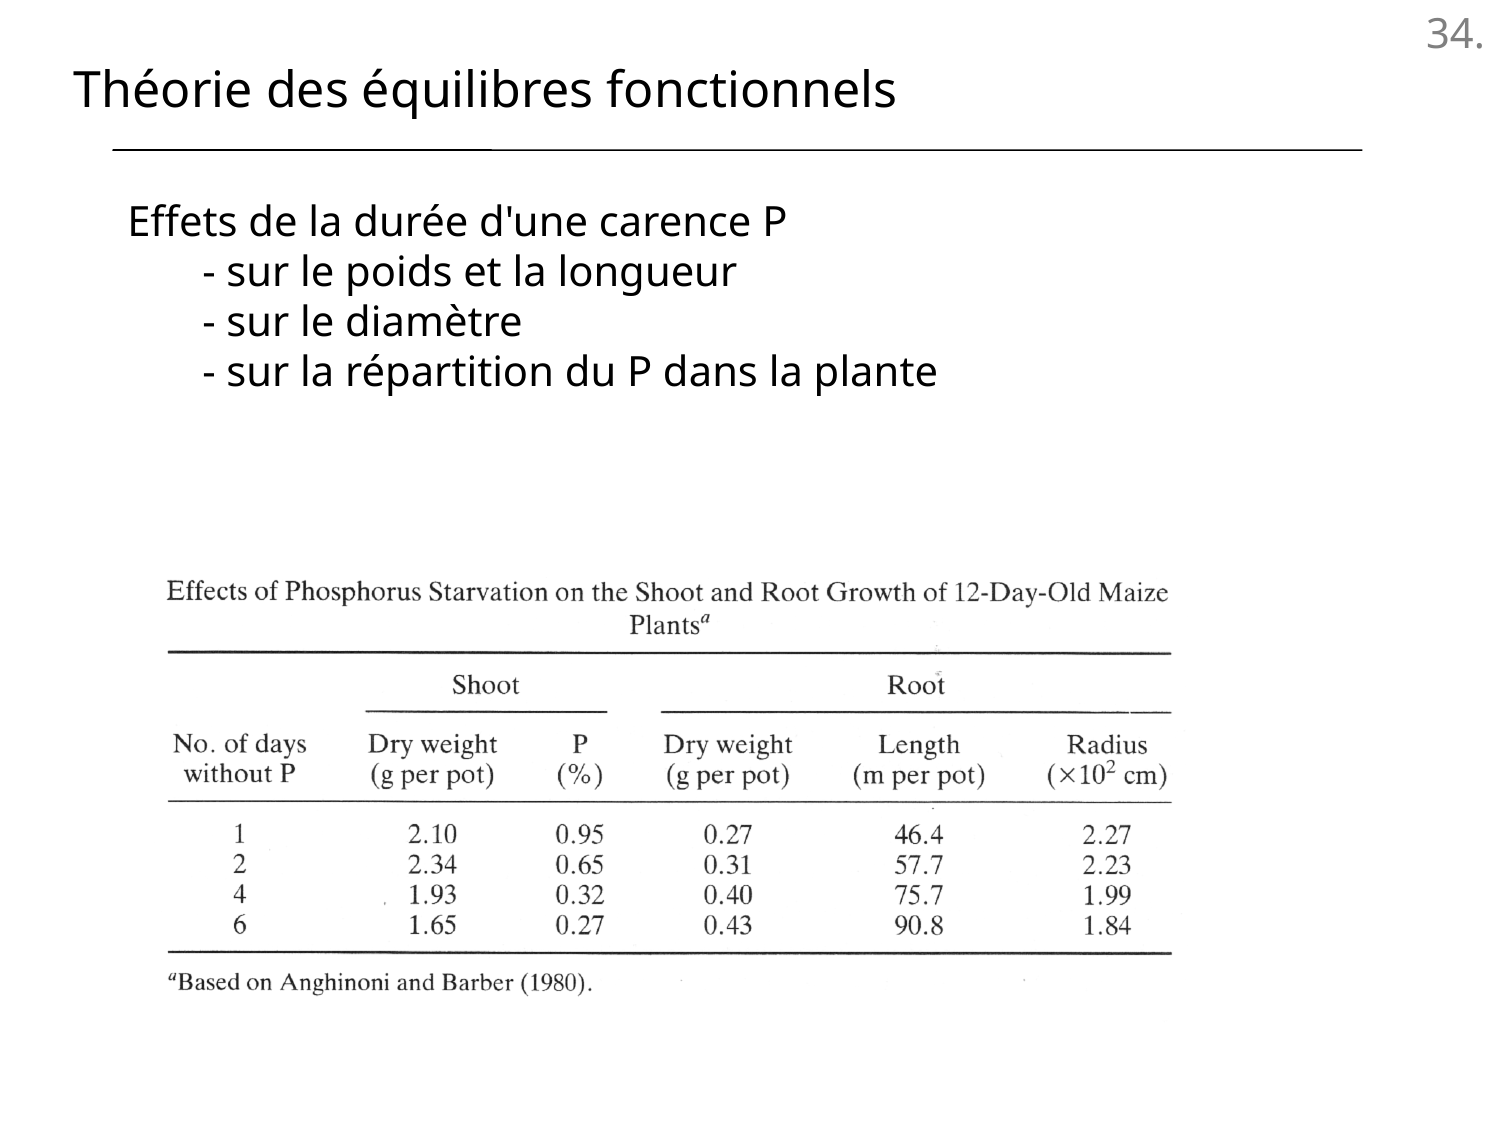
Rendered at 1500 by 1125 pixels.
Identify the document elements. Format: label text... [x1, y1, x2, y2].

text_box Effets de la durée d'une carence P - sur le poids et la longueur - sur le diamètre - sur la répartition du P dans la plante [112, 187, 1425, 403]
text_box Théorie des équilibres fonctionnels [59, 49, 913, 125]
picture [152, 577, 1189, 1026]
